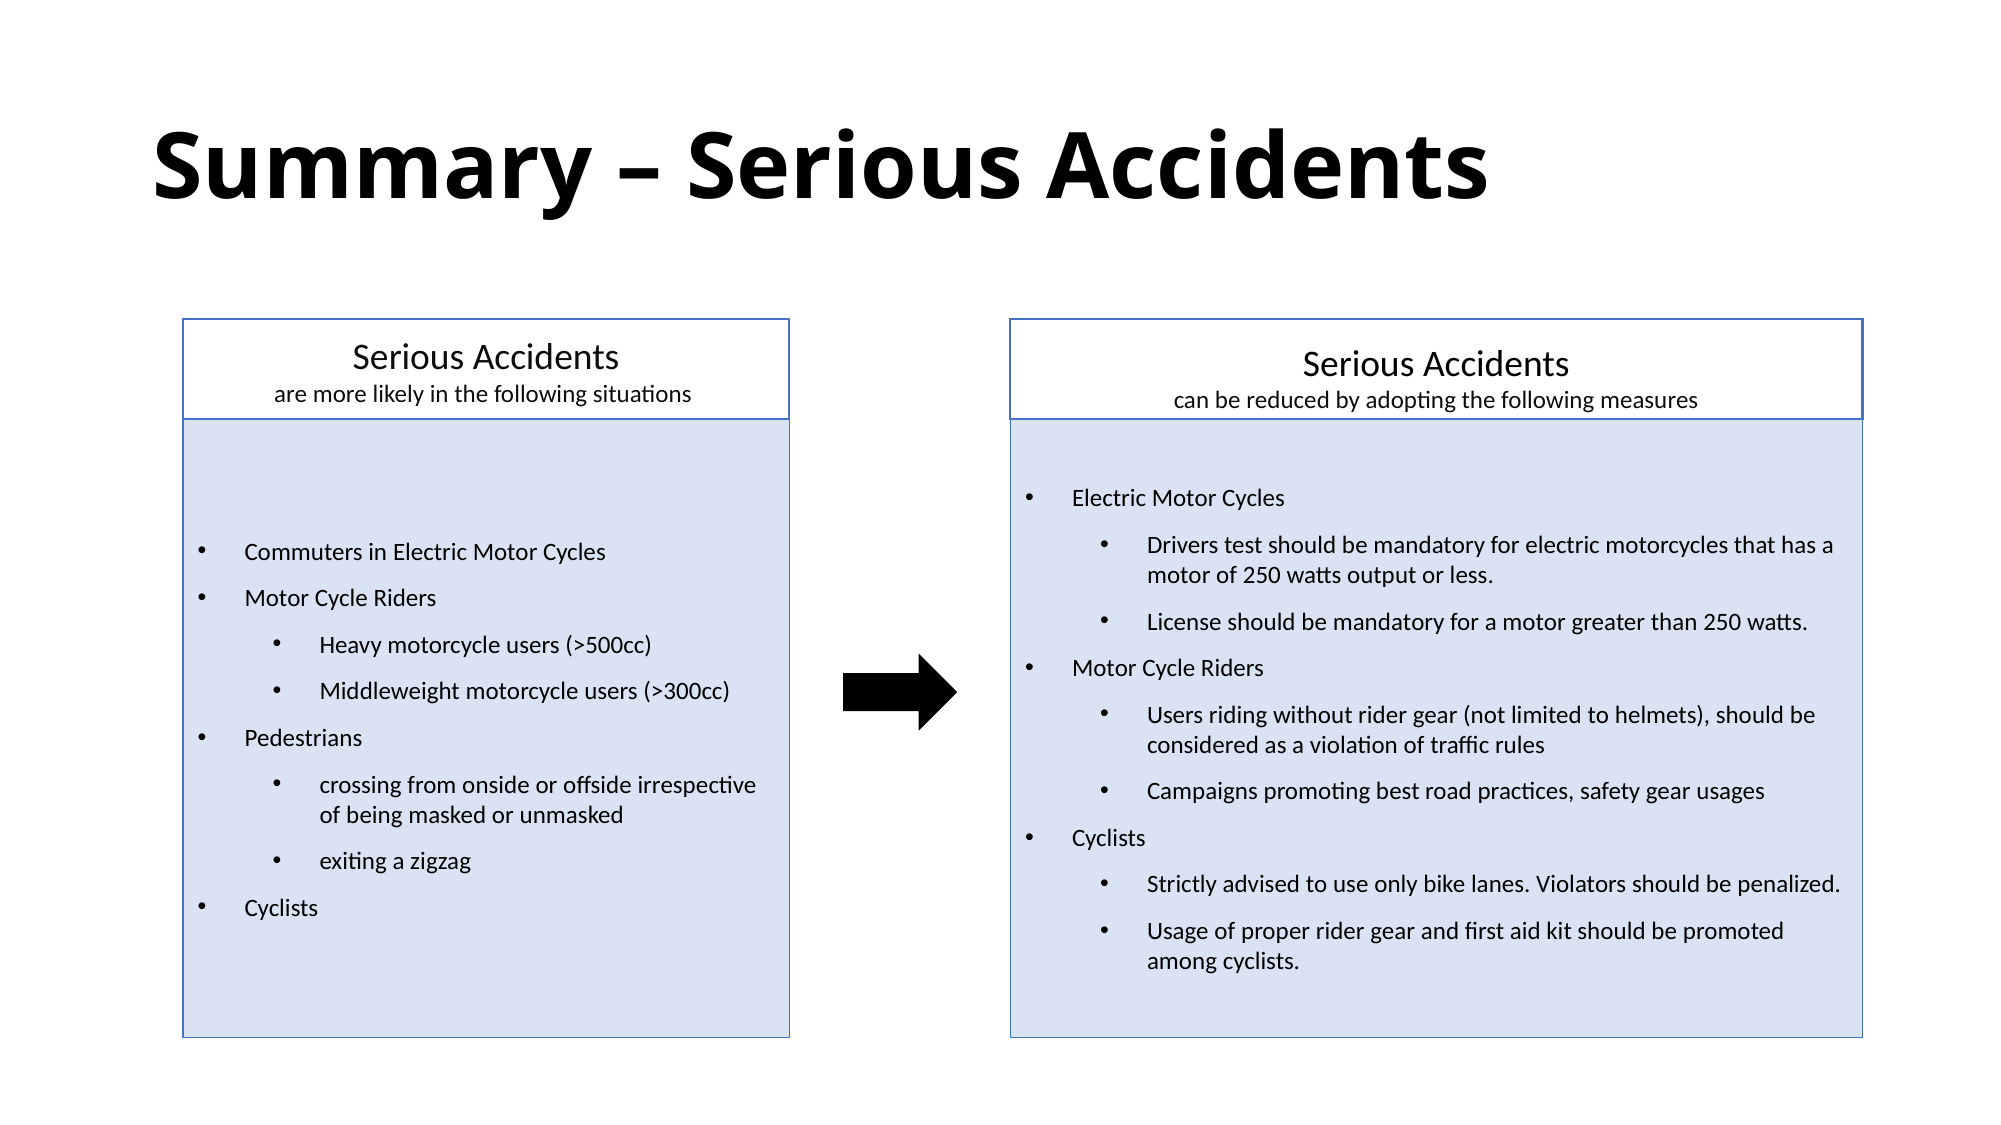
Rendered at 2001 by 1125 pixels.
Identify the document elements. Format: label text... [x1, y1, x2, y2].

title Summary – Serious Accidents [137, 59, 1863, 278]
text_box Electric Motor Cycles Drivers test should be mandatory for electric motorcycles that has a motor of 250 watts output or less. License should be mandatory for a motor greater than 250 watts. Motor Cycle Riders Users riding without rider gear (not limited to helmets), should be considered as a violation of traffic rules Campaigns promoting best road practices, safety gear usages Cyclists Strictly advised to use only bike lanes. Violators should be penalized. Usage of proper rider gear and first aid kit should be promoted among cyclists. [1010, 418, 1863, 1038]
text_box Commuters in Electric Motor Cycles Motor Cycle Riders Heavy motorcycle users (>500cc) Middleweight motorcycle users (>300cc) Pedestrians crossing from onside or offside irrespective of being masked or unmasked exiting a zigzag Cyclists [182, 418, 790, 1038]
text_box Serious Accidents can be reduced by adopting the following measures [1009, 318, 1864, 420]
text_box [843, 653, 958, 731]
text_box Serious Accidents are more likely in the following situations [182, 318, 790, 418]
